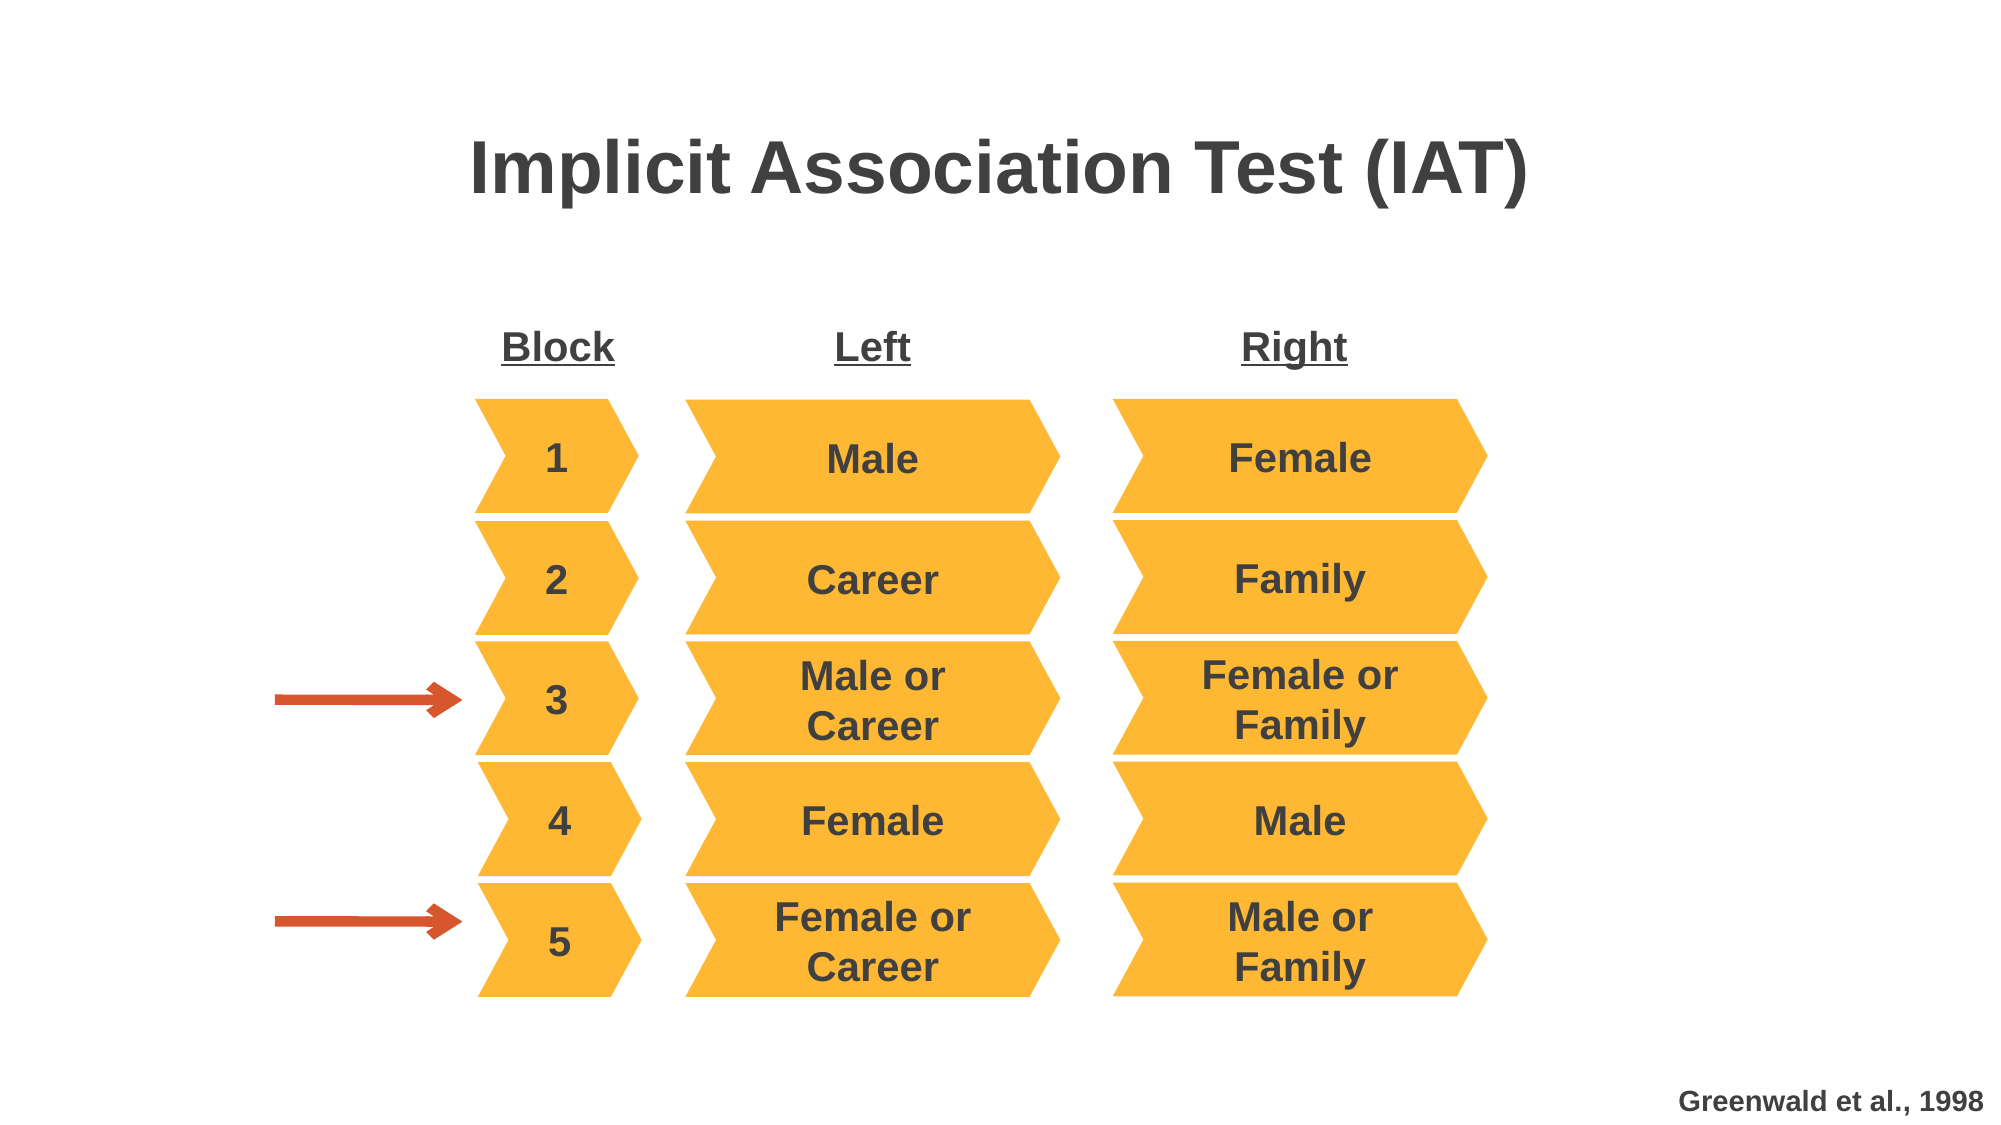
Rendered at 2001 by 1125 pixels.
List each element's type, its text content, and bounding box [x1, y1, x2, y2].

text_box 4 [475, 760, 644, 879]
text_box 3 [473, 639, 641, 758]
text_box Greenwald et al., 1998 [1663, 1074, 2000, 1125]
text_box Female [683, 760, 1063, 879]
text_box 5 [475, 880, 644, 999]
text_box Female or Career [683, 880, 1063, 999]
text_box 2 [473, 519, 641, 637]
text_box Career [683, 518, 1063, 637]
text_box Male or Family [1110, 880, 1490, 999]
text_box Left [685, 312, 1061, 378]
text_box Male [683, 397, 1063, 516]
text_box Male or Career [683, 639, 1063, 758]
text_box Female [1110, 396, 1490, 515]
text_box Right [1106, 312, 1482, 378]
text_box Male [1110, 759, 1490, 878]
text_box Block [477, 312, 639, 378]
text_box Female or Family [1110, 638, 1490, 757]
text_box Family [1110, 517, 1490, 636]
text_box Implicit Association Test (IAT) [249, 70, 1750, 258]
